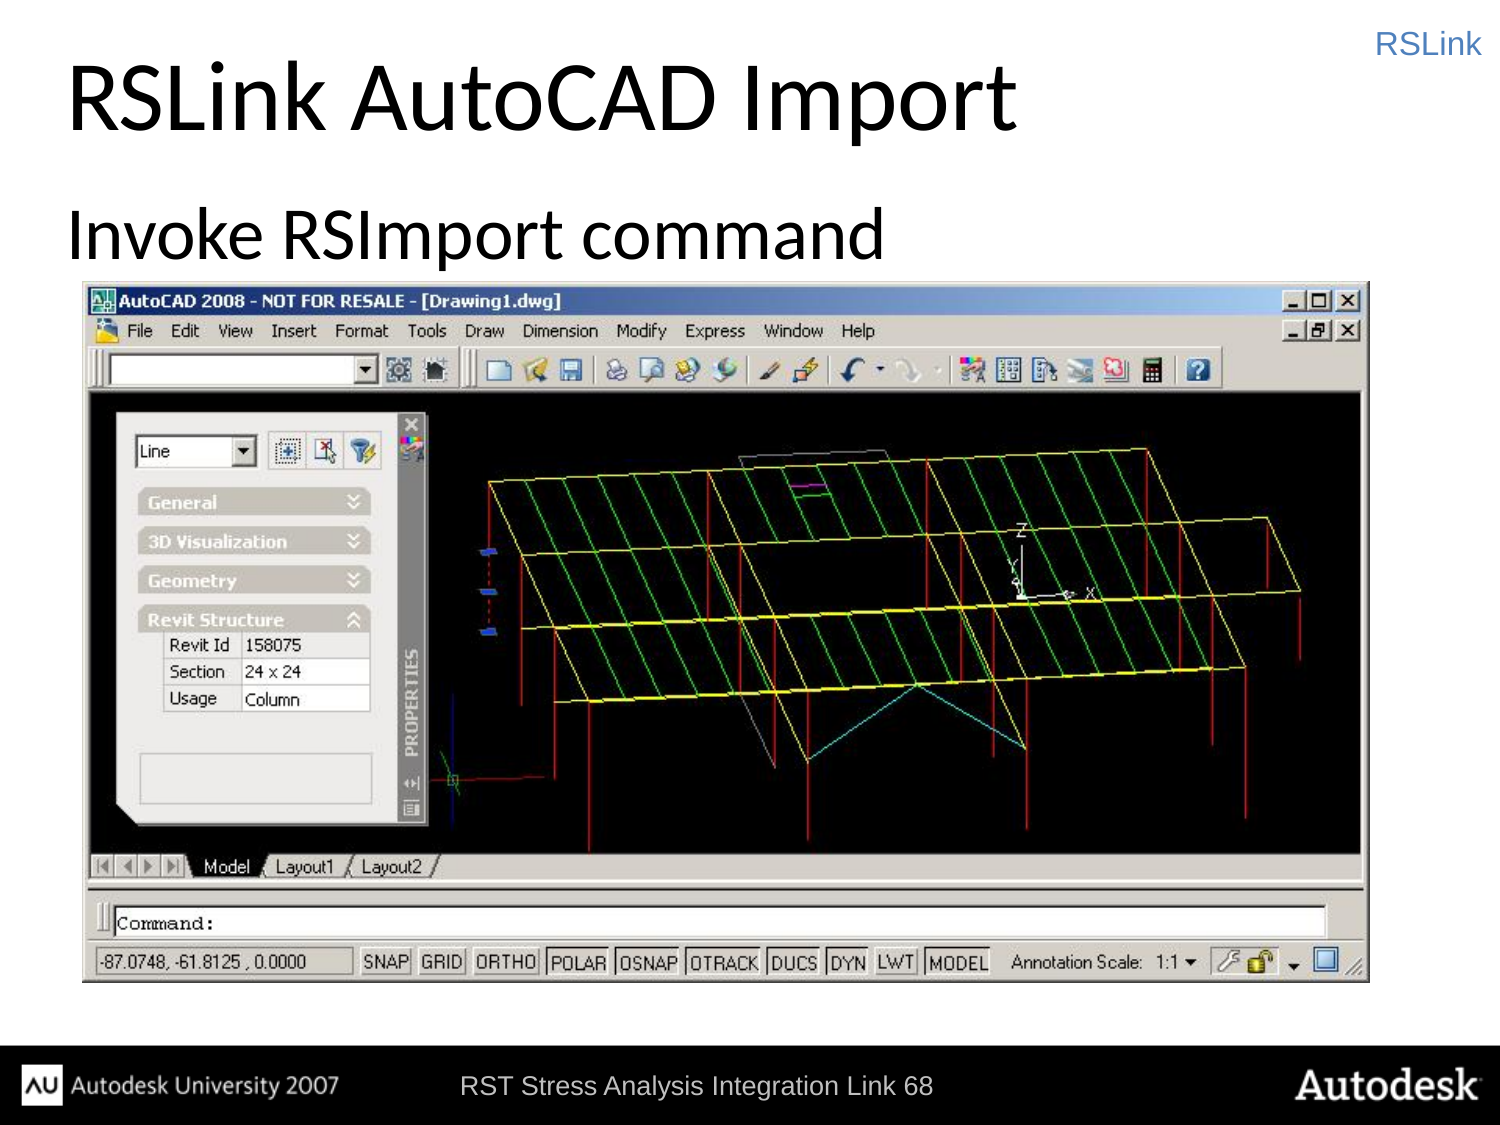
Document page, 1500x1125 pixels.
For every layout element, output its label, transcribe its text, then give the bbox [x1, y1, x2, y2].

text_box RSLink [1151, 22, 1483, 63]
list Invoke RSImport command [51, 176, 1420, 1024]
title RSLink AutoCAD Import [51, 23, 1418, 144]
picture [0, 0, 1500, 1125]
